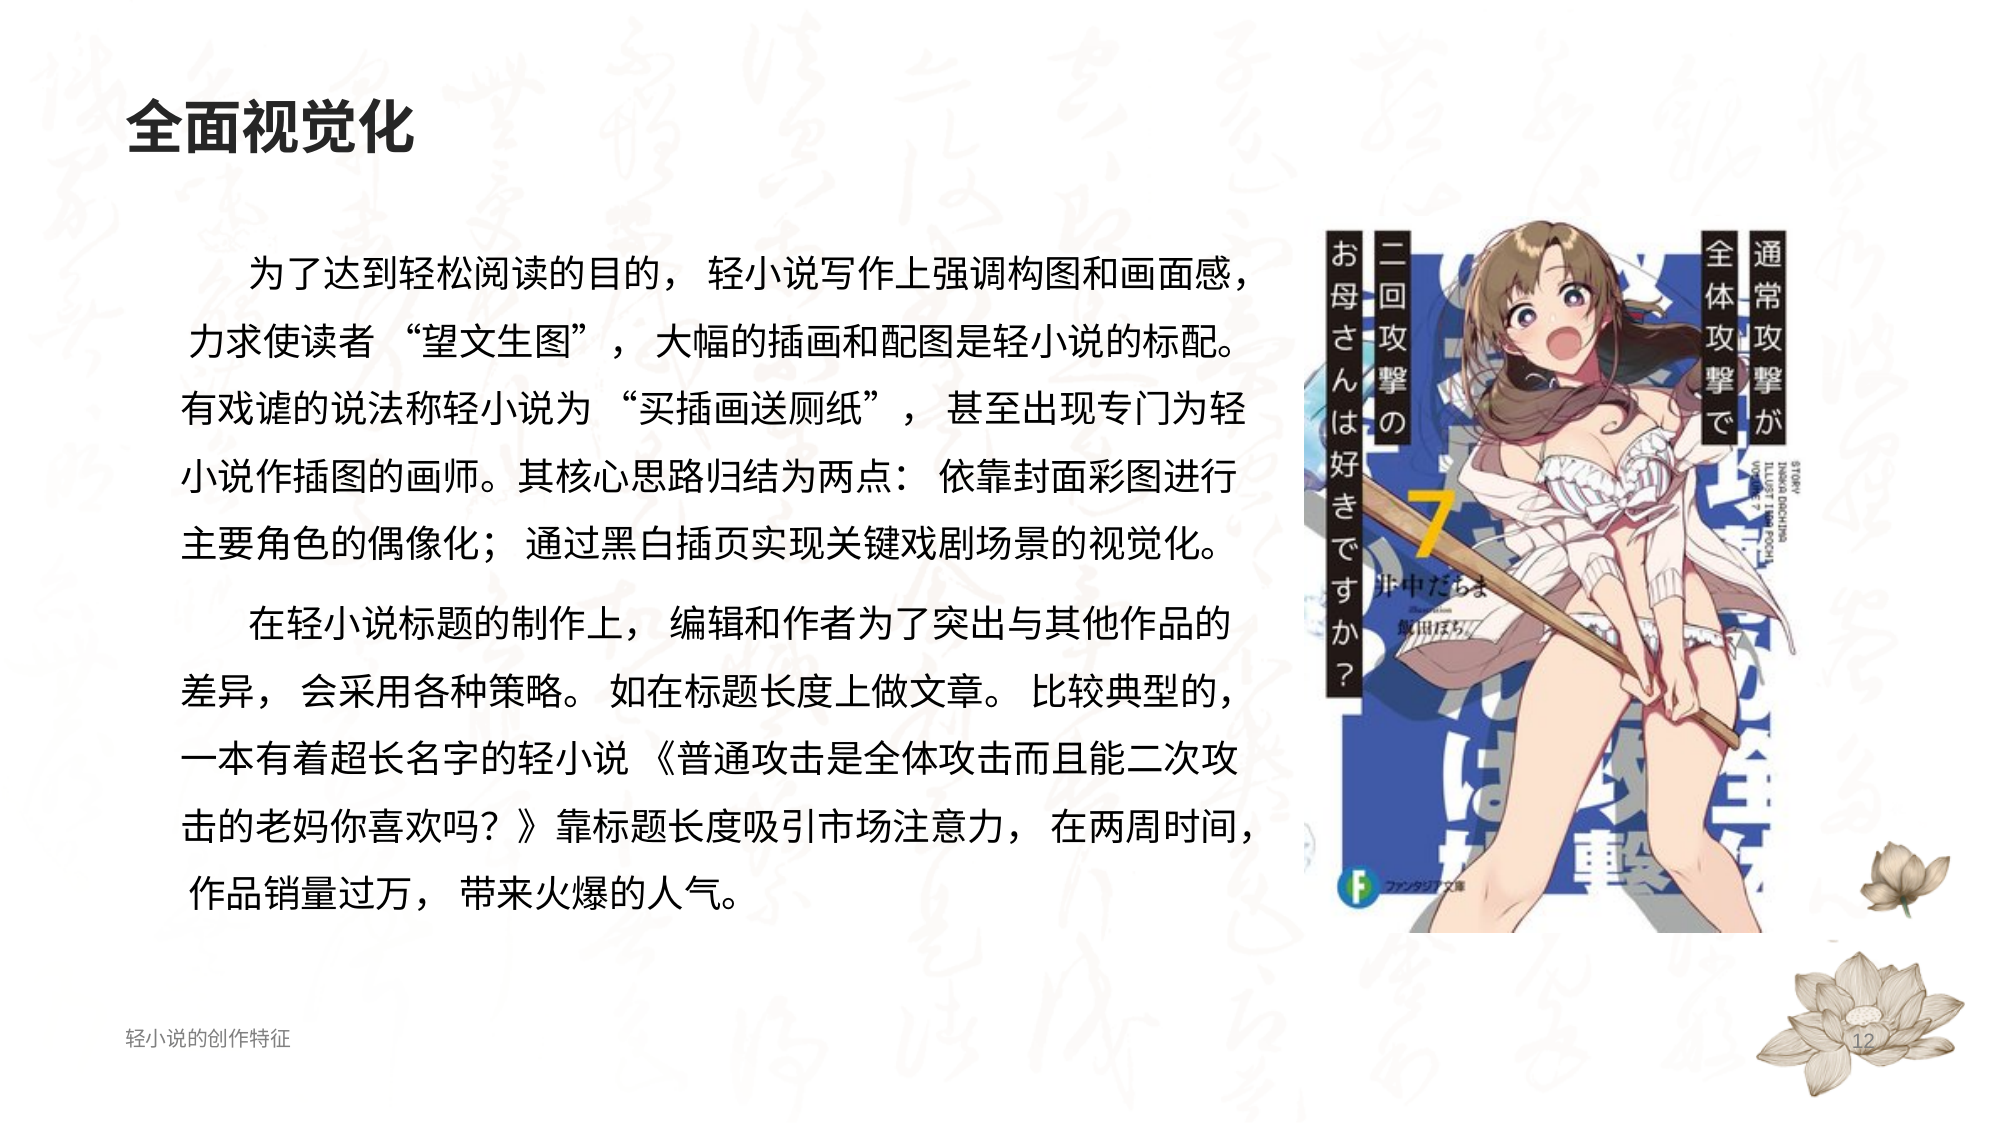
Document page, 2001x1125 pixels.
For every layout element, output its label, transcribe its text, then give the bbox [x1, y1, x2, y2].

picture [0, 0, 2000, 1125]
slide_number 12 [1412, 1023, 1890, 1058]
text_box 为了达到轻松阅读的目的， 轻小说写作上强调构图和画面感， 力求使读者 “望文生图”， 大幅的插画和配图是轻小说的标配。 有戏谑的说法称轻小说为 “买插画送厕纸”， 甚至出现专门为轻小说作插图的画师。其核心思路归结为两点： 依靠封面彩图进行主要角色的偶像化； 通过黑白插页实现关键戏剧场景的视觉化。 在轻小说标题的制作上， 编辑和作者为了突出与其他作品的差异， 会采用各种策略。 如在标题长度上做文章。 比较典型的， 一本有着超长名字的轻小说 《普通攻击是全体攻击而且能二次攻击的老妈你喜欢吗？》靠标题长度吸引市场注意力， 在两周时间， 作品销量过万， 带来火爆的人气。 [165, 220, 1281, 923]
title 全面视觉化 [109, 0, 1890, 169]
footer 轻小说的创作特征 [109, 1023, 790, 1058]
